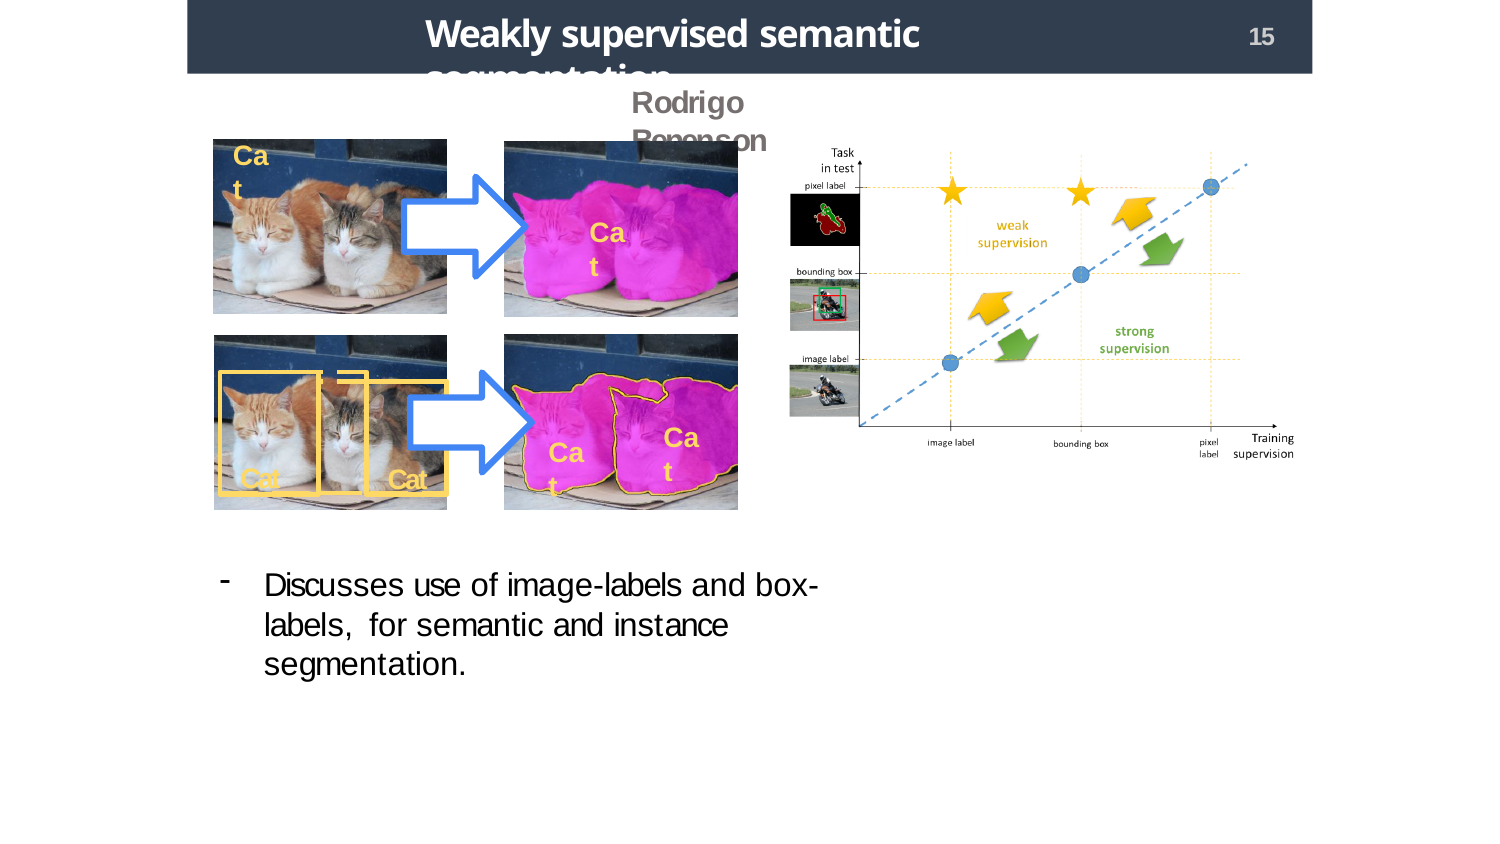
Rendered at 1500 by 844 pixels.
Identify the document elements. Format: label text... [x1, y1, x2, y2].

text_box 15 [1247, 18, 1276, 51]
text_box Discusses use of image-labels and box-labels, for semantic and instance segmentation. [218, 546, 866, 682]
picture [504, 334, 738, 510]
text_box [214, 335, 449, 510]
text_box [407, 369, 535, 476]
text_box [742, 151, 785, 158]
picture [504, 141, 738, 317]
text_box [401, 174, 529, 280]
picture [213, 138, 447, 315]
picture [789, 147, 1295, 460]
text_box [187, 0, 1313, 74]
title Weakly supervised semantic segmentation [423, 7, 1076, 151]
